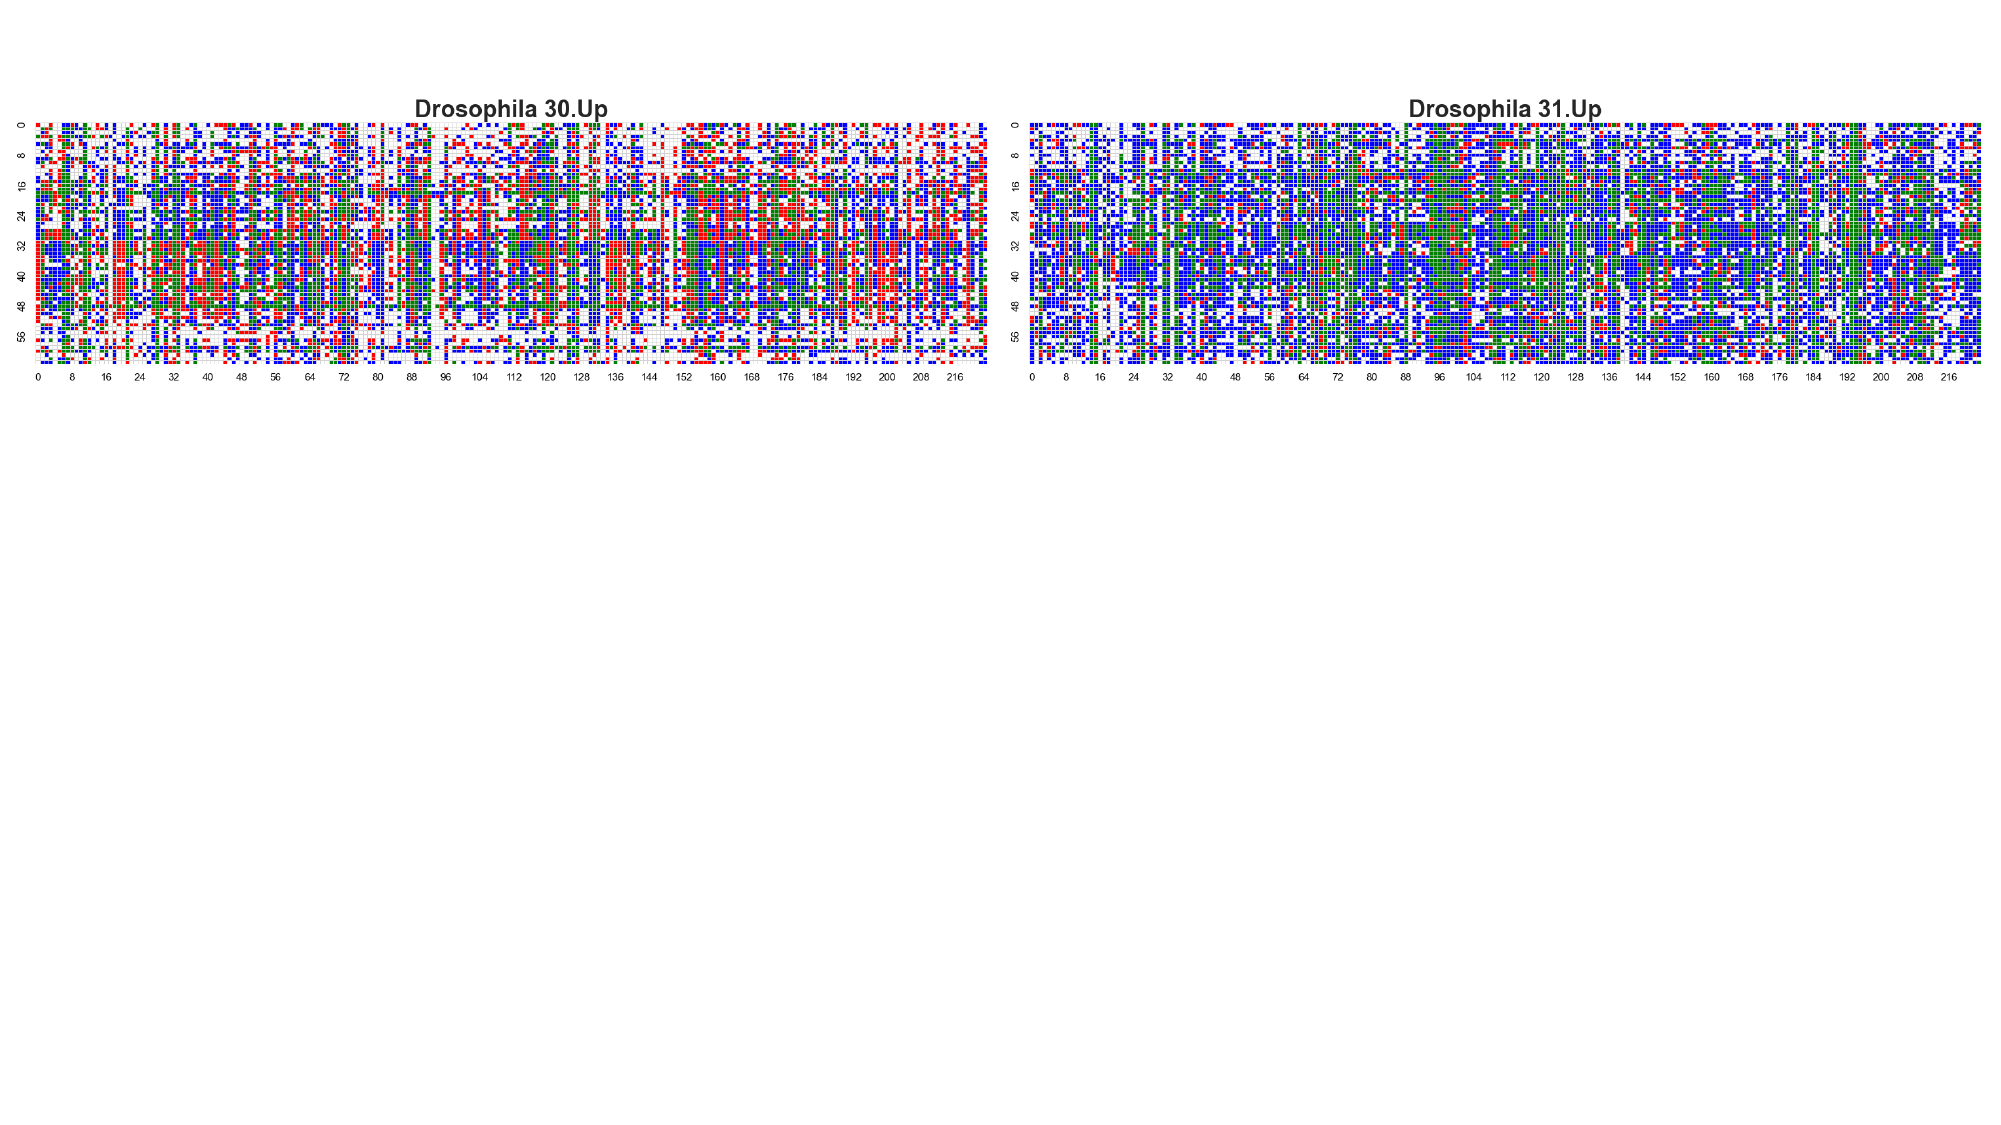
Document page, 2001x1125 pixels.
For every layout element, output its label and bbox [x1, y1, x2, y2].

picture [0, 87, 2000, 1037]
